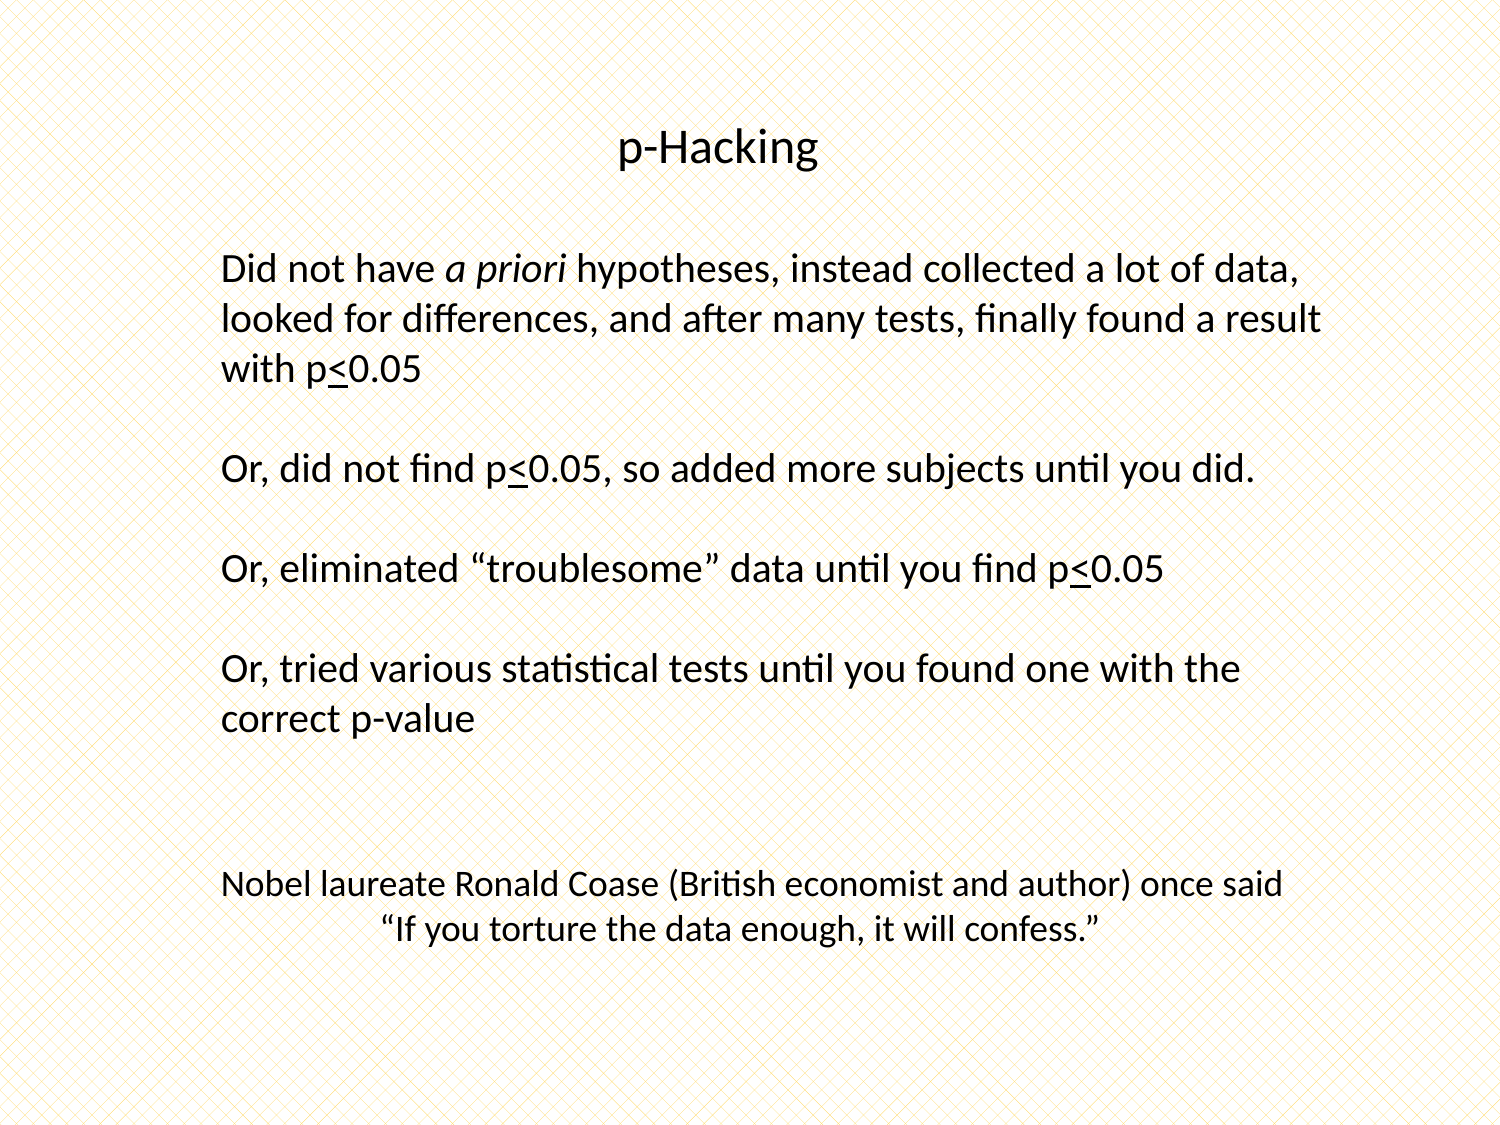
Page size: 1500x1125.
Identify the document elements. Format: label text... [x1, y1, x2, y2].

text_box Did not have a priori hypotheses, instead collected a lot of data, looked for differences, and after many tests, finally found a result with p<0.05 Or, did not find p<0.05, so added more subjects until you did. Or, eliminated “troublesome” data until you find p<0.05 Or, tried various statistical tests until you found one with the correct p-value [206, 232, 1348, 748]
text_box Nobel laureate Ronald Coase (British economist and author) once said “If you torture the data enough, it will confess.” [206, 851, 1400, 957]
text_box p-Hacking [602, 106, 835, 182]
